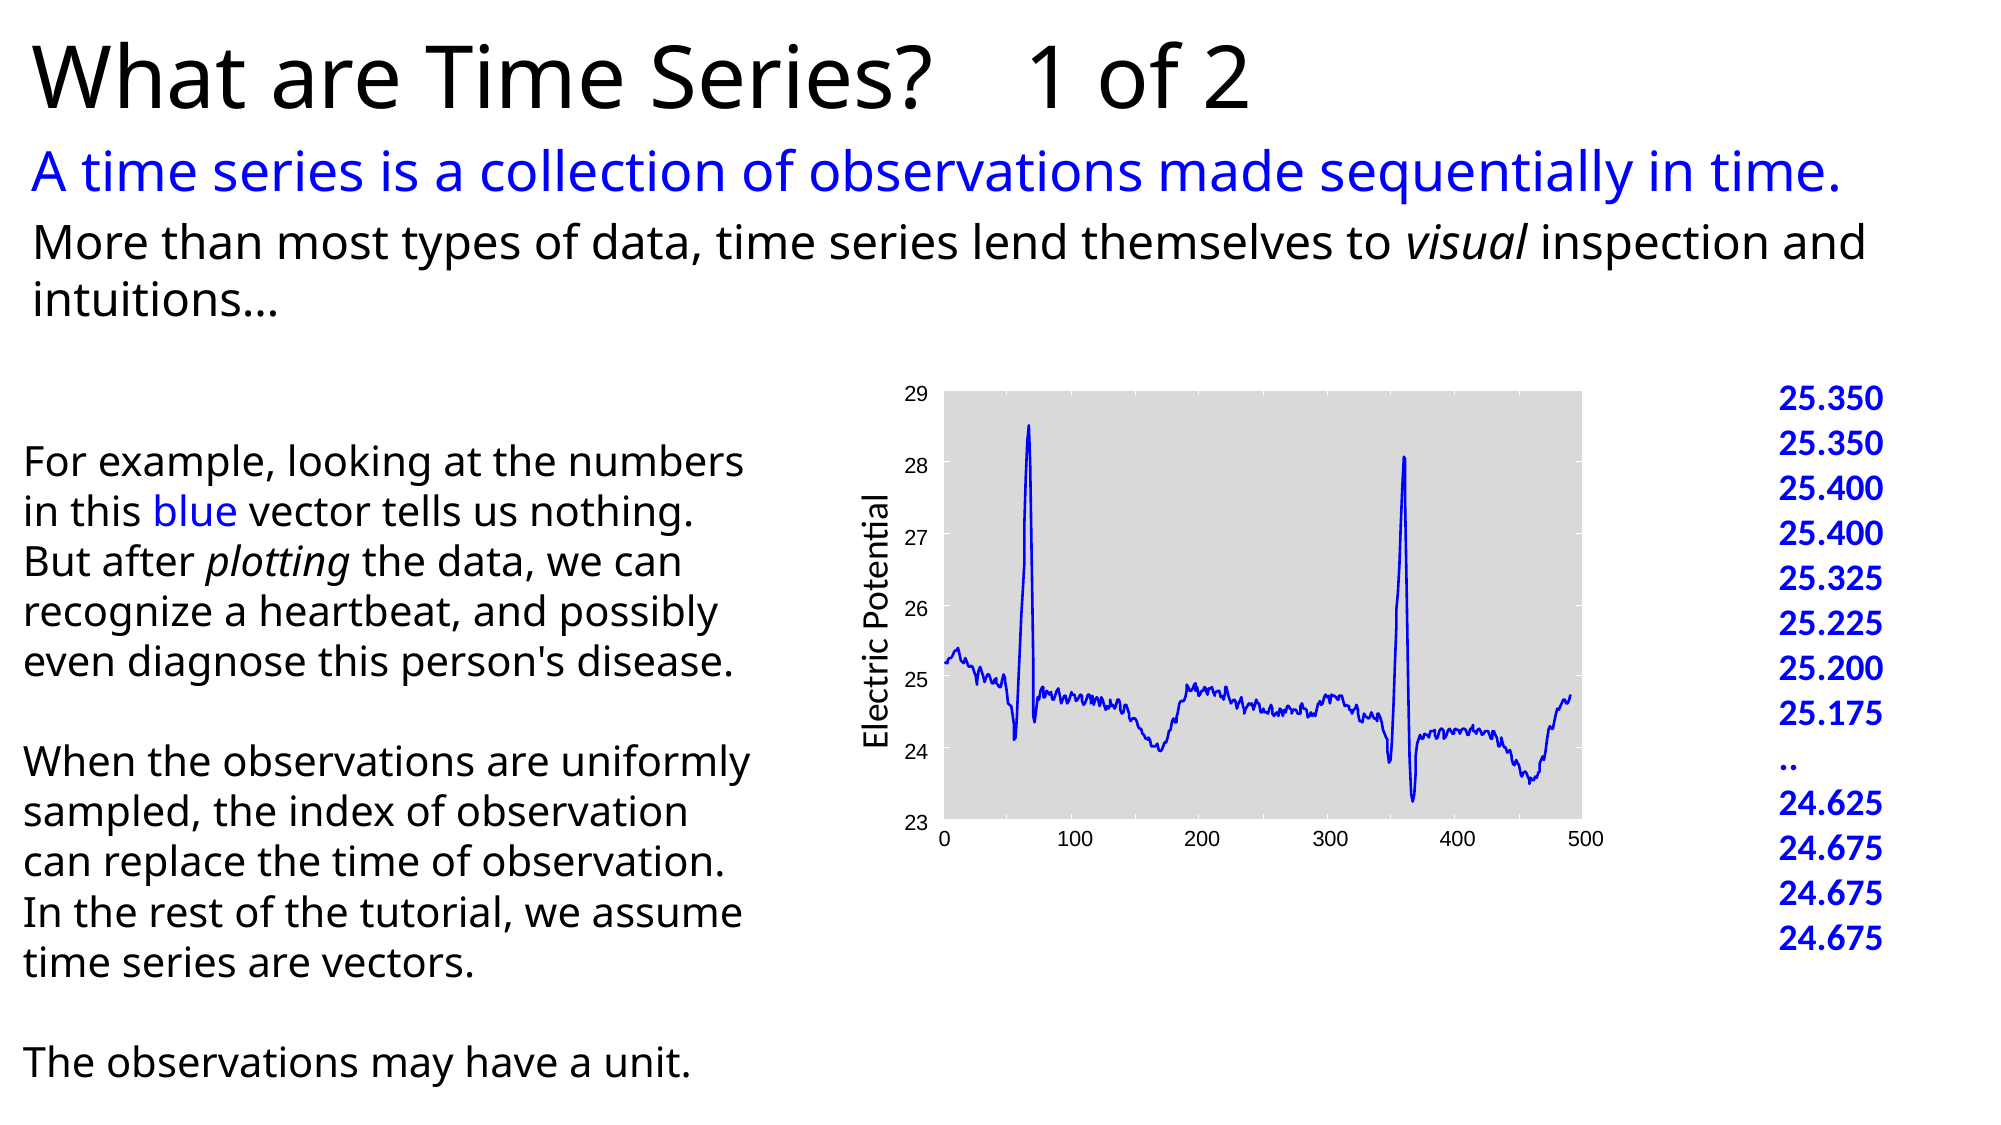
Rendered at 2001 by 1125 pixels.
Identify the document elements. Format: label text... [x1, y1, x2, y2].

text_box 28 [904, 451, 929, 478]
text_box 300 [1312, 824, 1349, 851]
text_box [944, 425, 1571, 802]
text_box For example, looking at the numbers in this blue vector tells us nothing. But after plotting the data, we can recognize a heartbeat, and possibly even diagnose this person's disease. When the observations are uniformly sampled, the index of observation can replace the time of observation. In the rest of the tutorial, we assume time series are vectors. The observations may have a unit. [8, 427, 771, 1093]
text_box 23 [904, 808, 929, 836]
text_box [944, 663, 1105, 817]
text_box What are Time Series? 1 of 2 A time series is a collection of observations made sequentially in time. More than most types of data, time series lend themselves to visual inspection and intuitions… [16, 13, 2000, 335]
text_box 25 [904, 665, 929, 692]
text_box 100 [1057, 824, 1094, 851]
text_box [944, 391, 1583, 819]
text_box 25.350 25.350 25.400 25.400 25.325 25.225 25.200 25.175 .. 24.625 24.675 24.675 24.675 [1738, 366, 1926, 966]
text_box 400 [1439, 824, 1476, 851]
text_box 29 [904, 379, 929, 407]
text_box 24 [904, 737, 929, 764]
text_box Electric Potential [842, 479, 903, 765]
text_box 26 [904, 595, 929, 622]
text_box 27 [904, 523, 929, 550]
text_box [944, 389, 1579, 673]
text_box 500 [1567, 824, 1605, 851]
text_box 200 [1184, 824, 1221, 851]
text_box 0 [938, 824, 951, 851]
